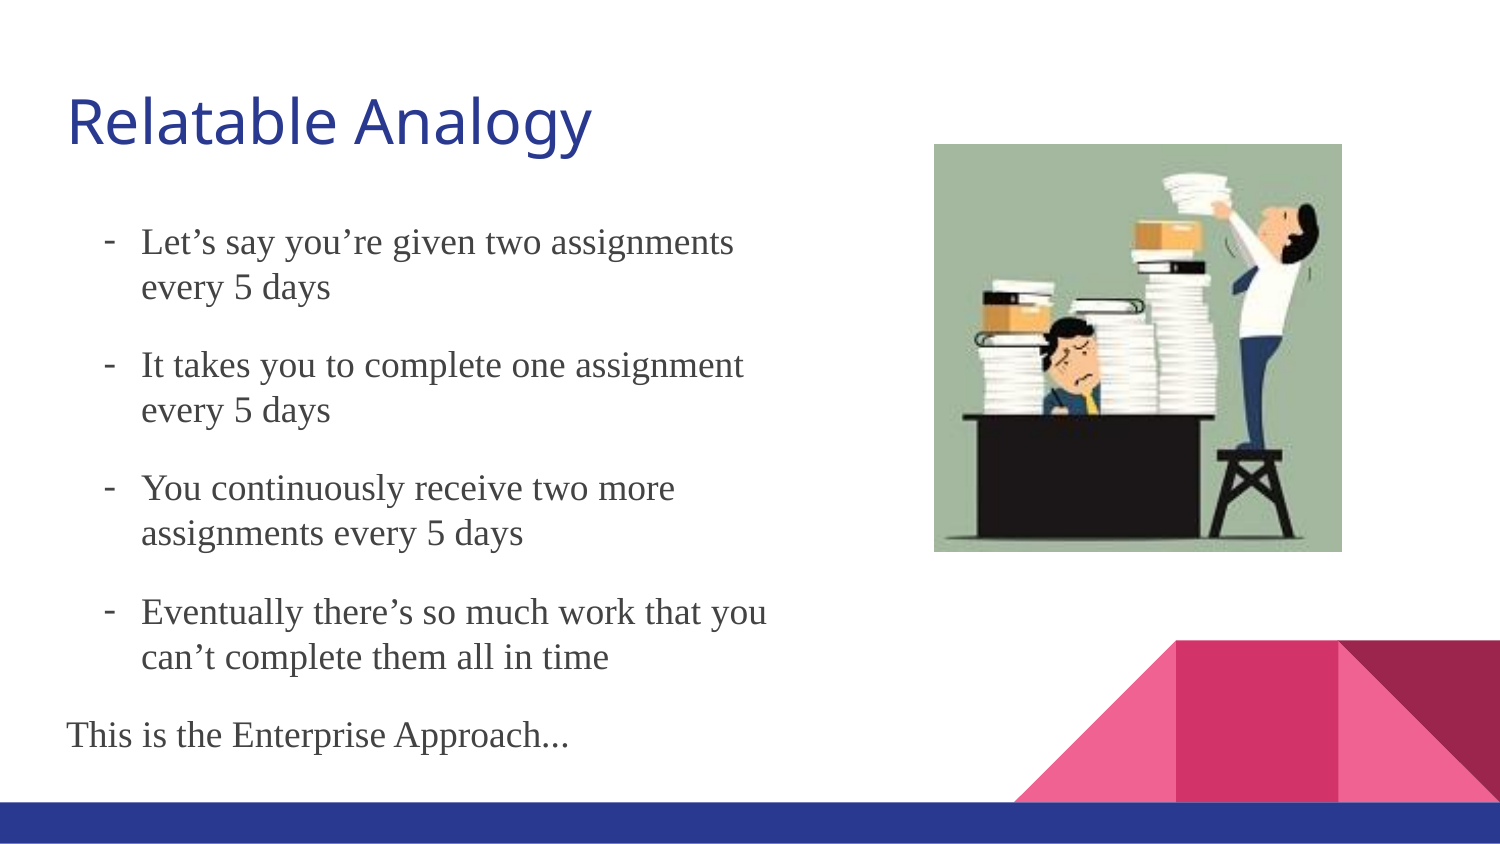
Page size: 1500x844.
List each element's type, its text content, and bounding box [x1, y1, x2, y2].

picture [933, 143, 1342, 552]
list Let’s say you’re given two assignments every 5 days It takes you to complete one assignment every 5 days You continuously receive two more assignments every 5 days Eventually there’s so much work that you can’t complete them all in time This is the Enterprise Approach... [51, 201, 832, 750]
title Relatable Analogy [51, 67, 832, 167]
